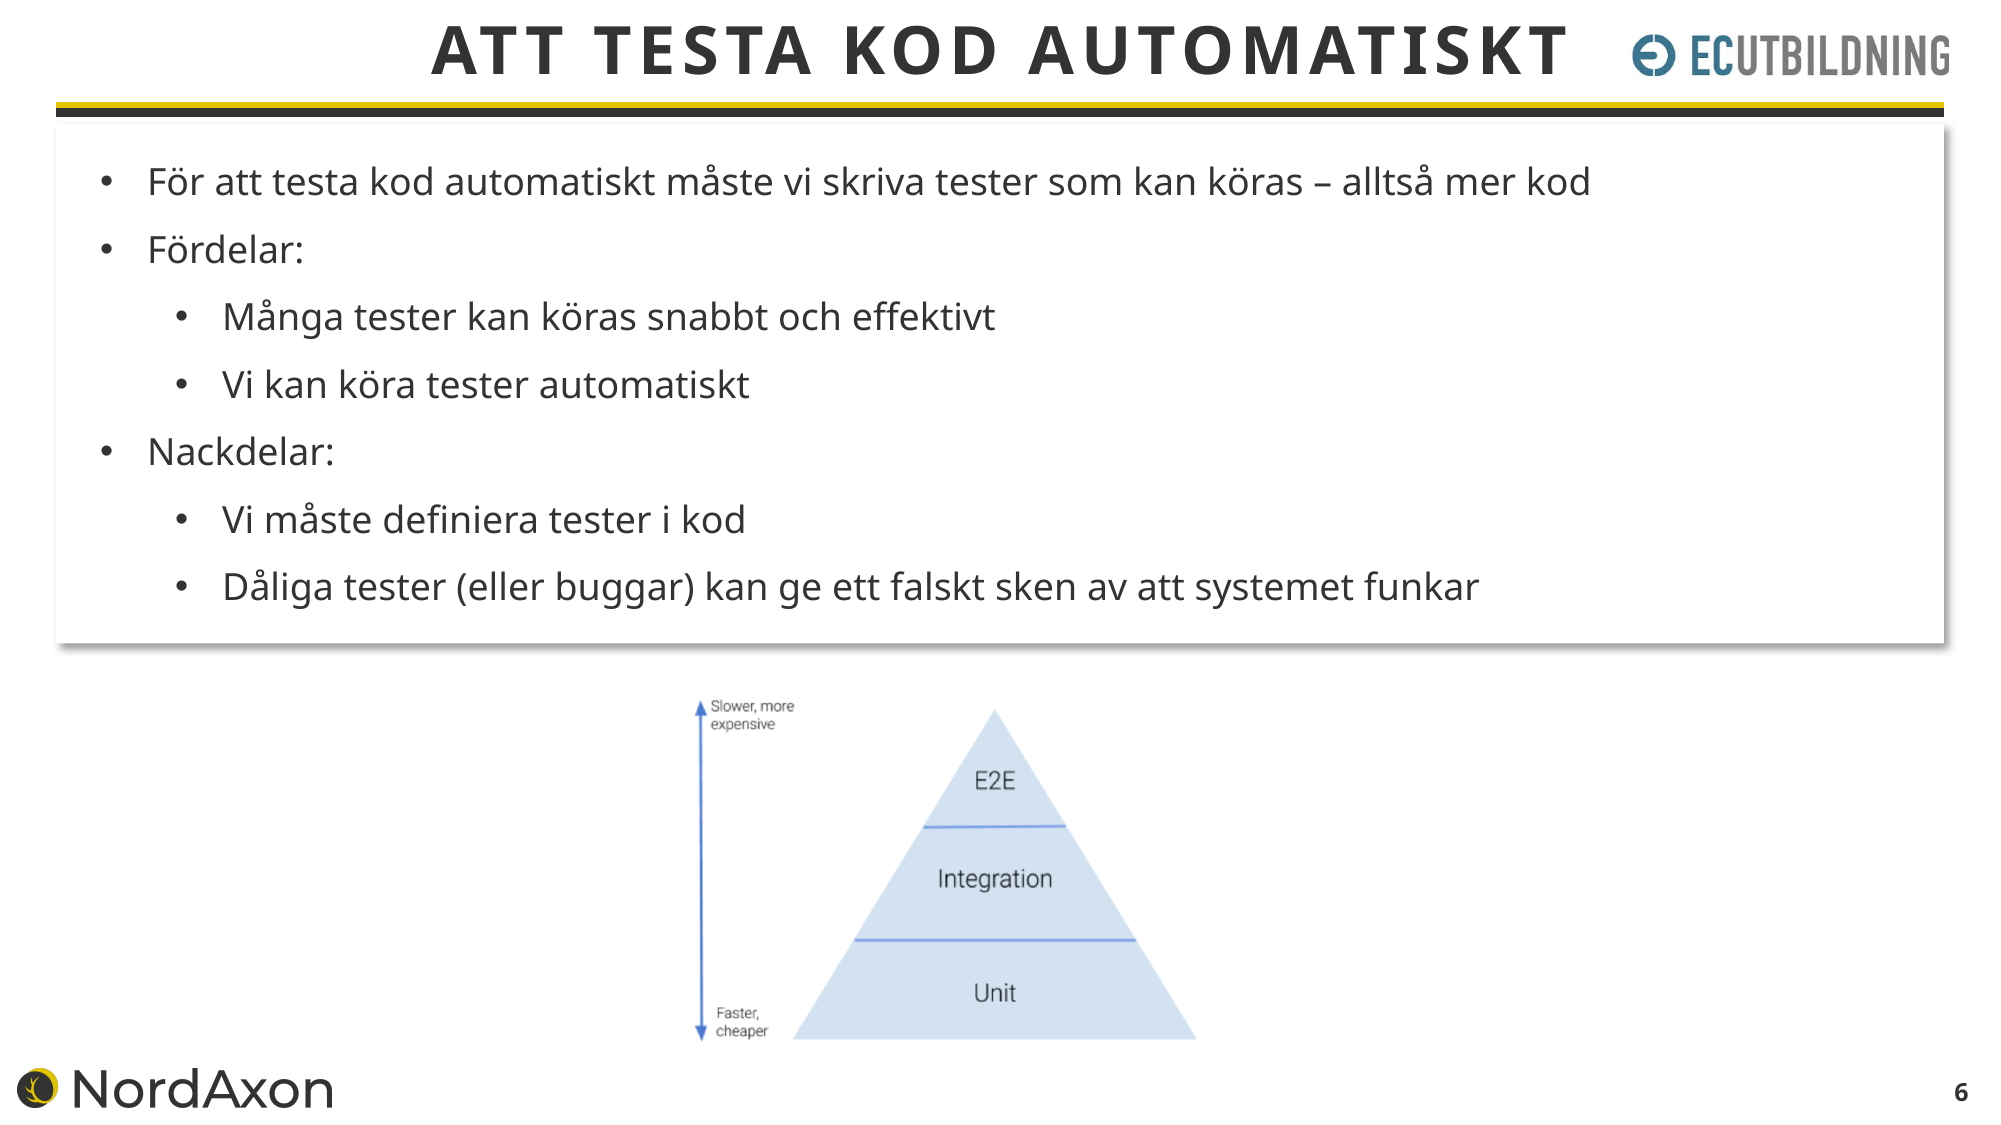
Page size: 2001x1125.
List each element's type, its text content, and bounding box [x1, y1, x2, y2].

slide_number 6 [1922, 1063, 2000, 1123]
picture [1624, 20, 1962, 86]
picture [587, 673, 1312, 1069]
picture [17, 1068, 332, 1108]
text_box För att testa kod automatiskt måste vi skriva tester som kan köras – alltså mer kod Fördelar: Många tester kan köras snabbt och effektivt Vi kan köra tester automatiskt Nackdelar: Vi måste definiera tester i kod Dåliga tester (eller buggar) kan ge ett falskt sken av att systemet funkar [55, 123, 1944, 644]
list ATT TESTA KOD AUTOMATISKT [0, 0, 2000, 107]
